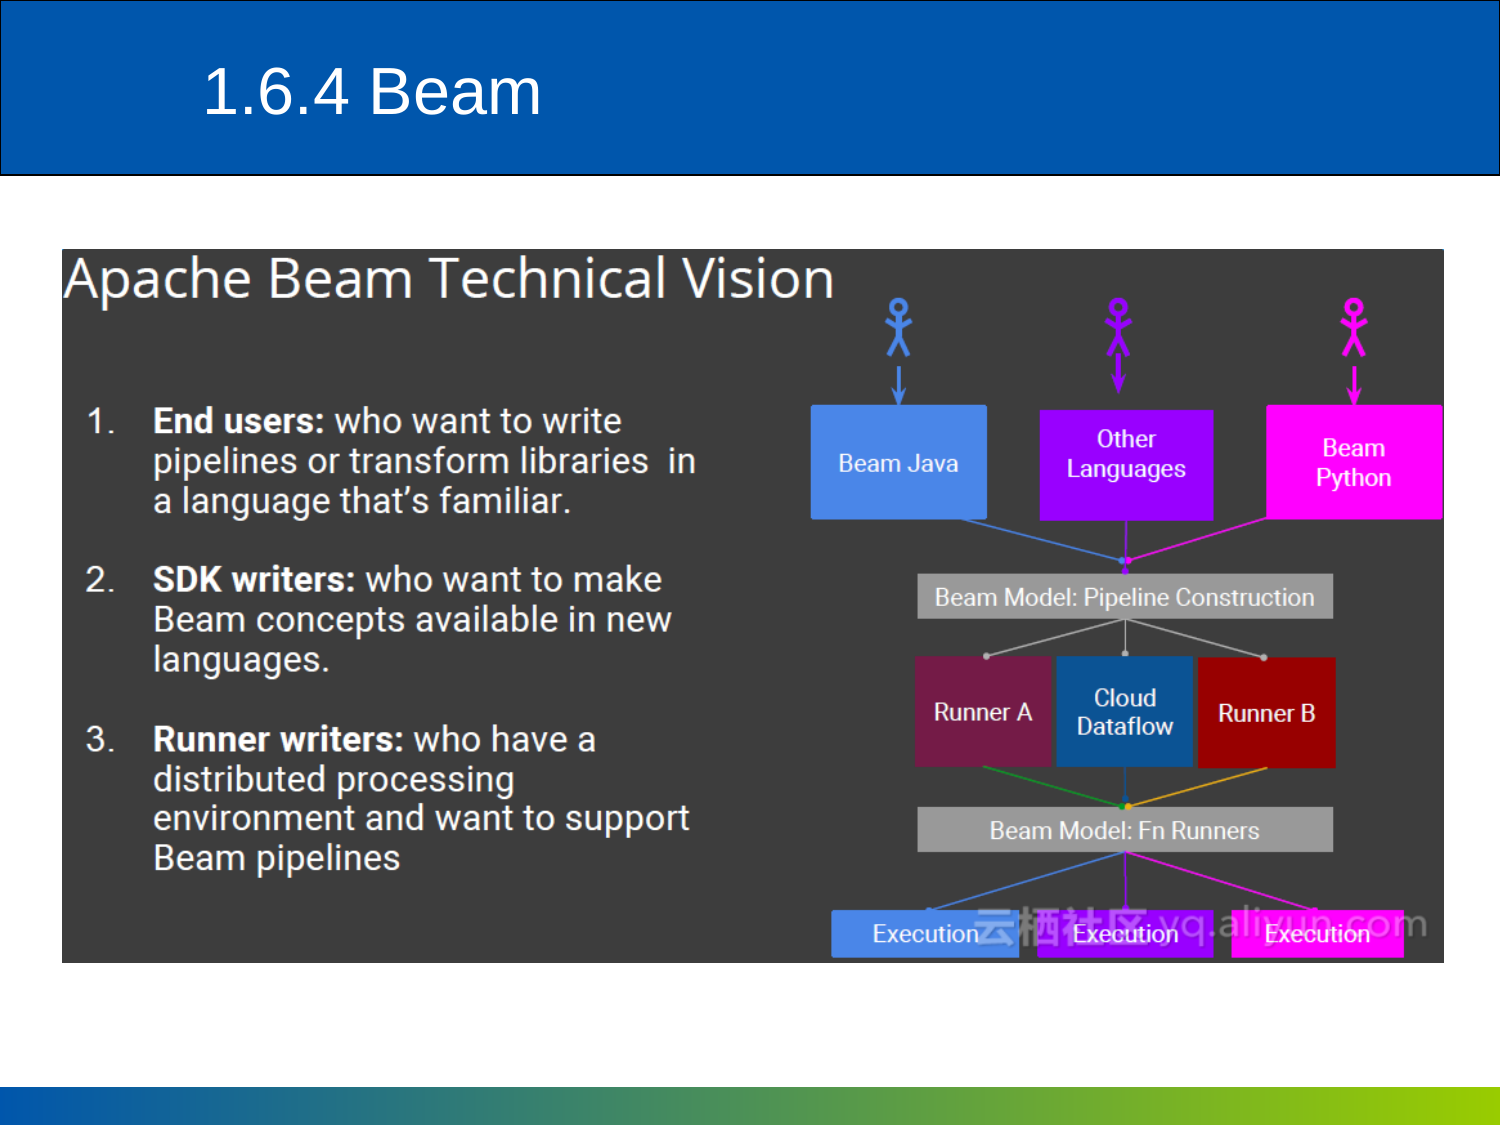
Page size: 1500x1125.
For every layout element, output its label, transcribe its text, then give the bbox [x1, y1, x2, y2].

title 1.6.4 Beam [187, 12, 1500, 163]
picture [62, 249, 1444, 963]
